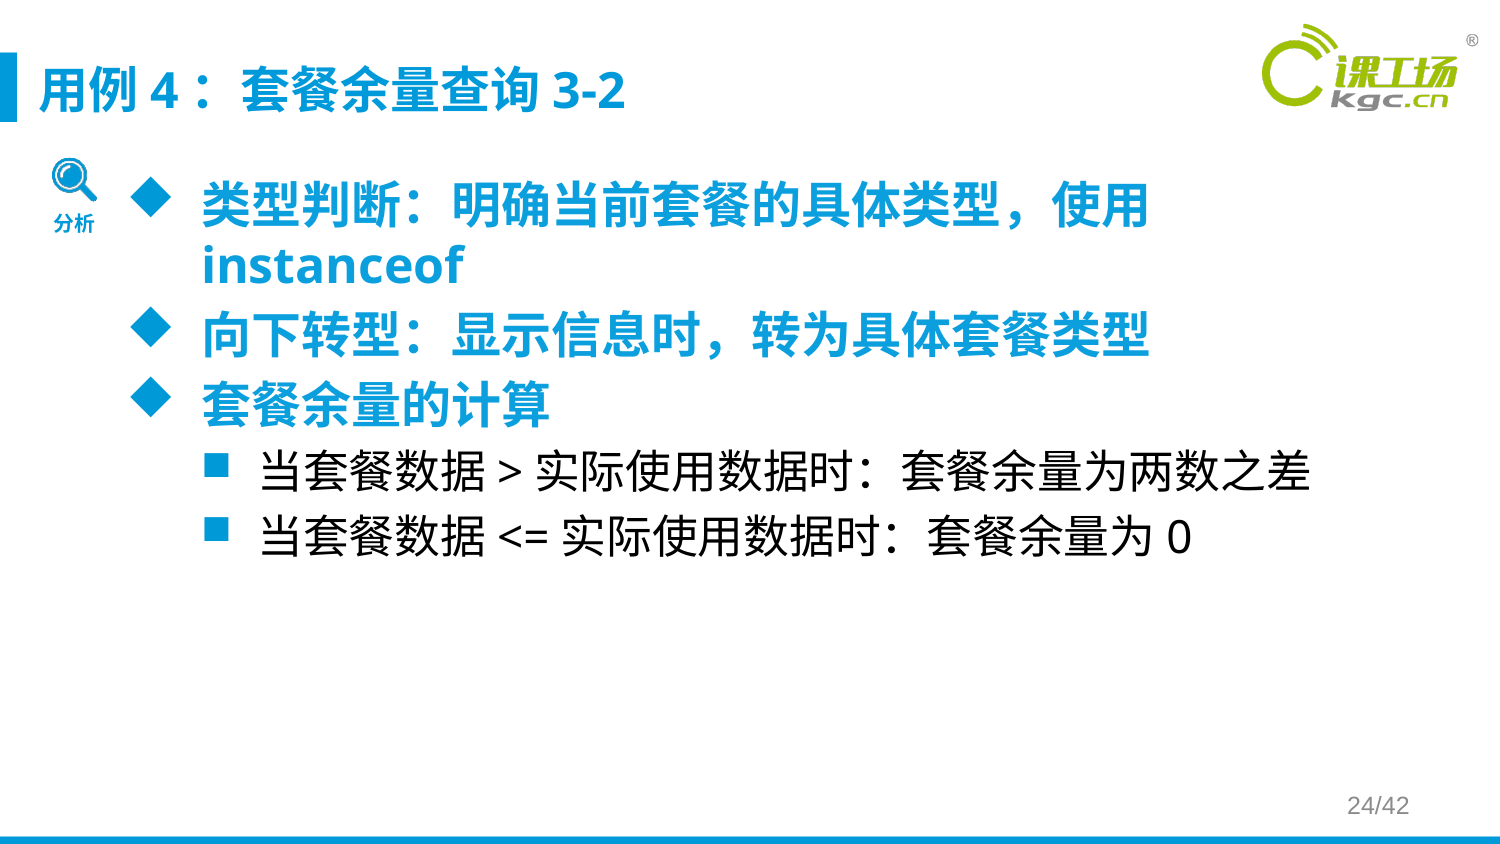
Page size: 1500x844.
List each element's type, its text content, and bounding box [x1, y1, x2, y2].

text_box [38, 155, 111, 244]
title 用例4：套餐余量查询3-2 [37, 33, 1390, 151]
picture [0, 0, 1500, 836]
slide_number 24/42 [1074, 782, 1425, 828]
list 类型判断：明确当前套餐的具体类型，使用instanceof 向下转型：显示信息时，转为具体套餐类型 套餐余量的计算 当套餐数据>实际使用数据时：套餐余量为两数之差 当套餐数据<=实际使用数据时：套餐余量为0 [110, 166, 1385, 724]
